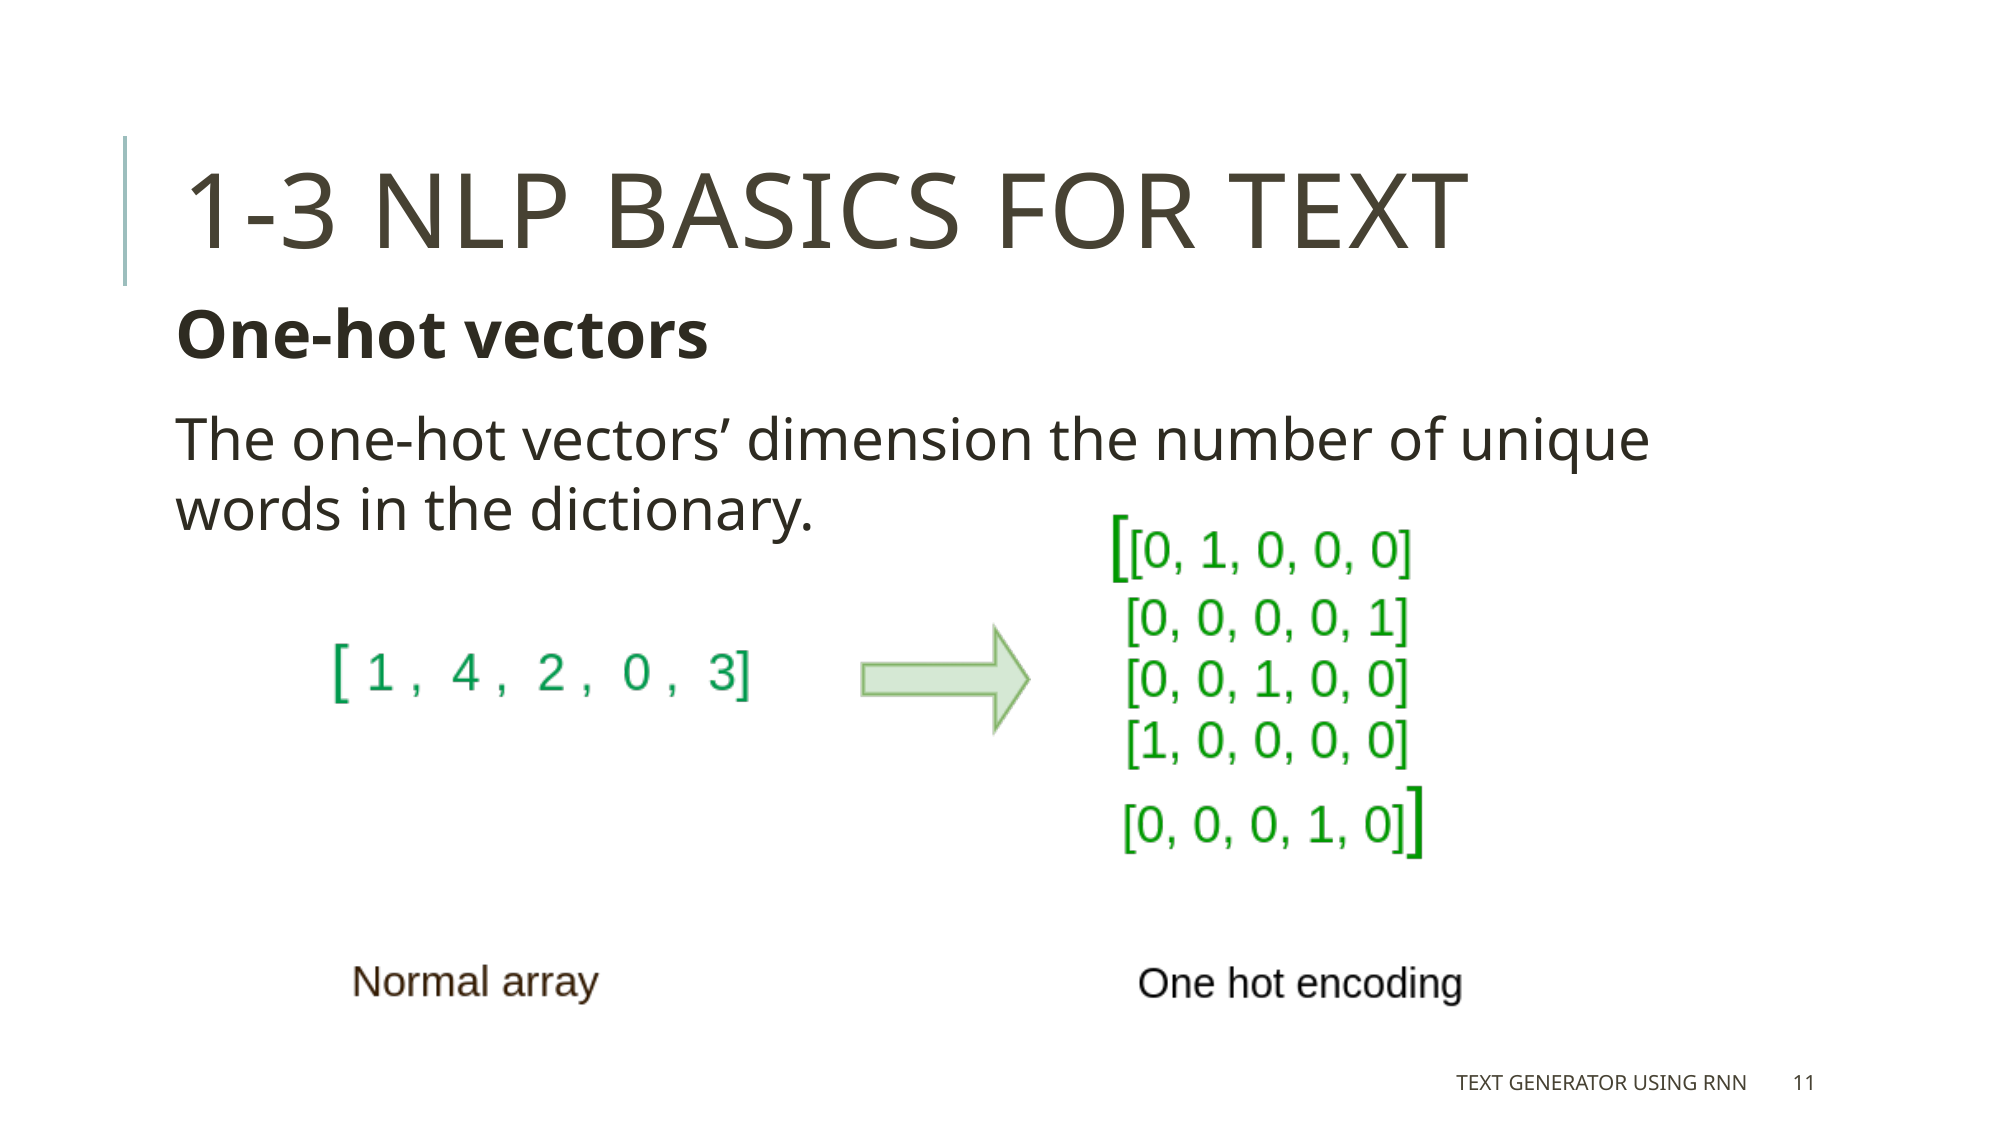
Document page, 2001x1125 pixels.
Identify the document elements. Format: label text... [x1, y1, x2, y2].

picture [313, 497, 1475, 1008]
footer TEXT GENERATOR USING RNN [794, 1061, 1763, 1107]
title 1-3 NLP BASICS FOR TEXT [168, 96, 1763, 293]
slide_number 11 [1777, 1061, 1938, 1107]
list One-hot vectors The one-hot vectors’ dimension the number of unique words in the dictionary. [168, 293, 1763, 954]
